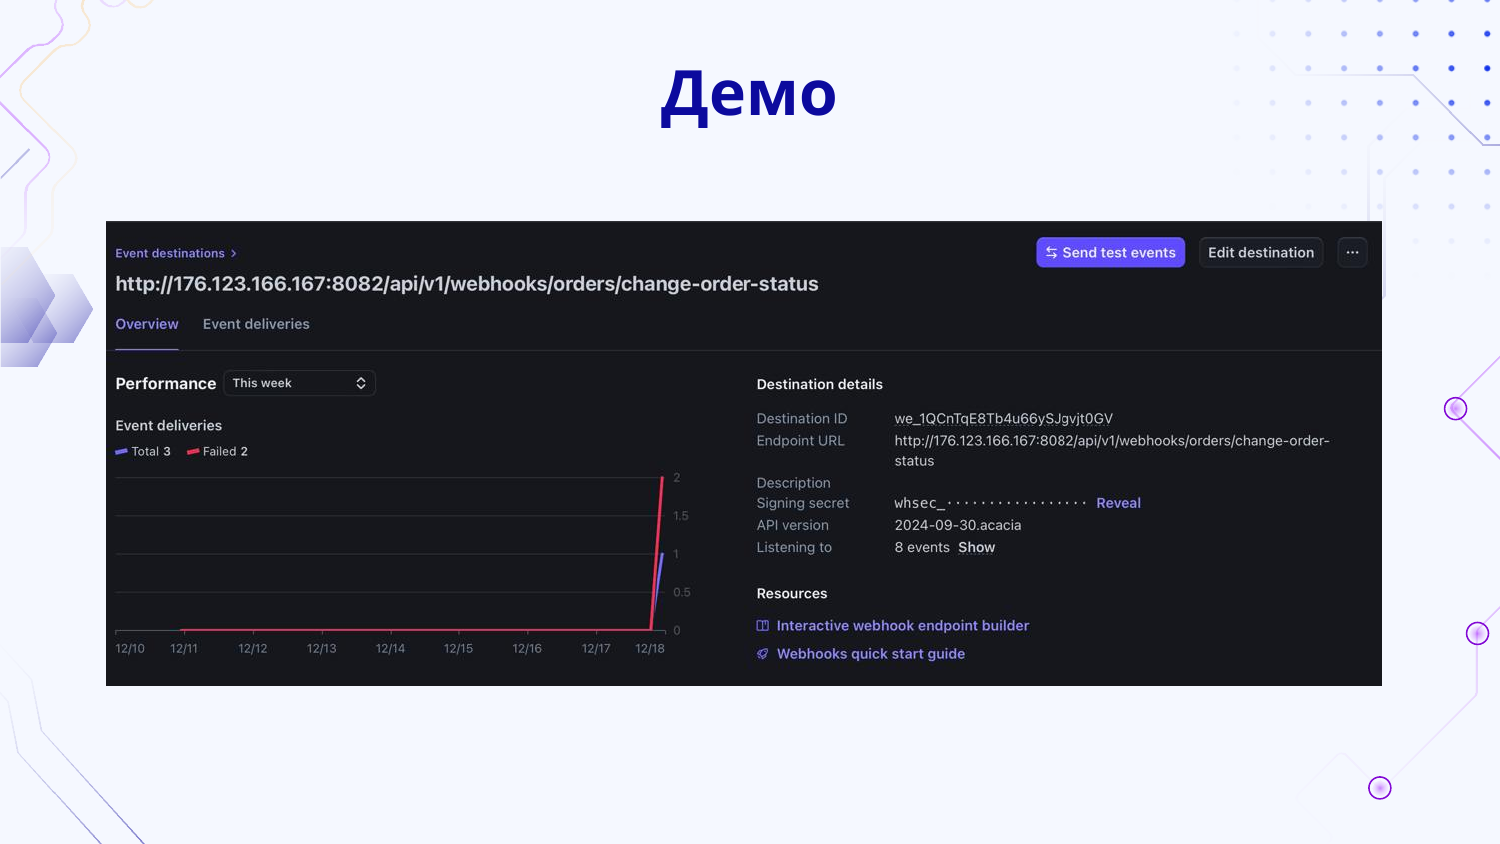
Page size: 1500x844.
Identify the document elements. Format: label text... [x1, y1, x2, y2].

picture [1208, 0, 1500, 144]
title Демо [118, 38, 1382, 133]
picture [106, 76, 1500, 686]
